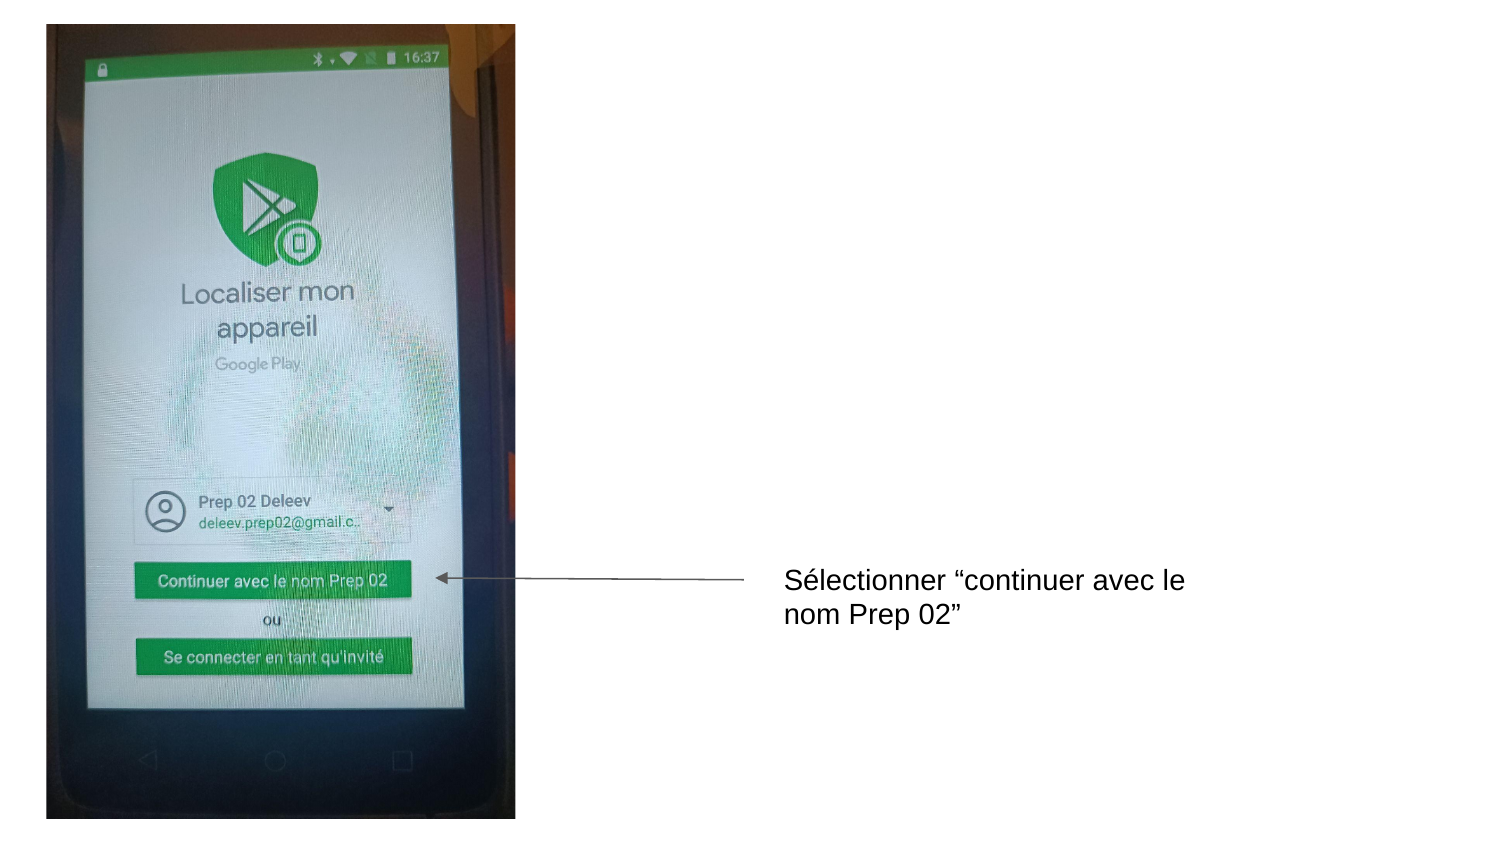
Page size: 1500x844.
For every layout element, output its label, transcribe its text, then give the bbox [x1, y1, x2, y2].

text_box Sélectionner “continuer avec le nom Prep 02” [768, 545, 1261, 646]
picture [46, 24, 516, 819]
